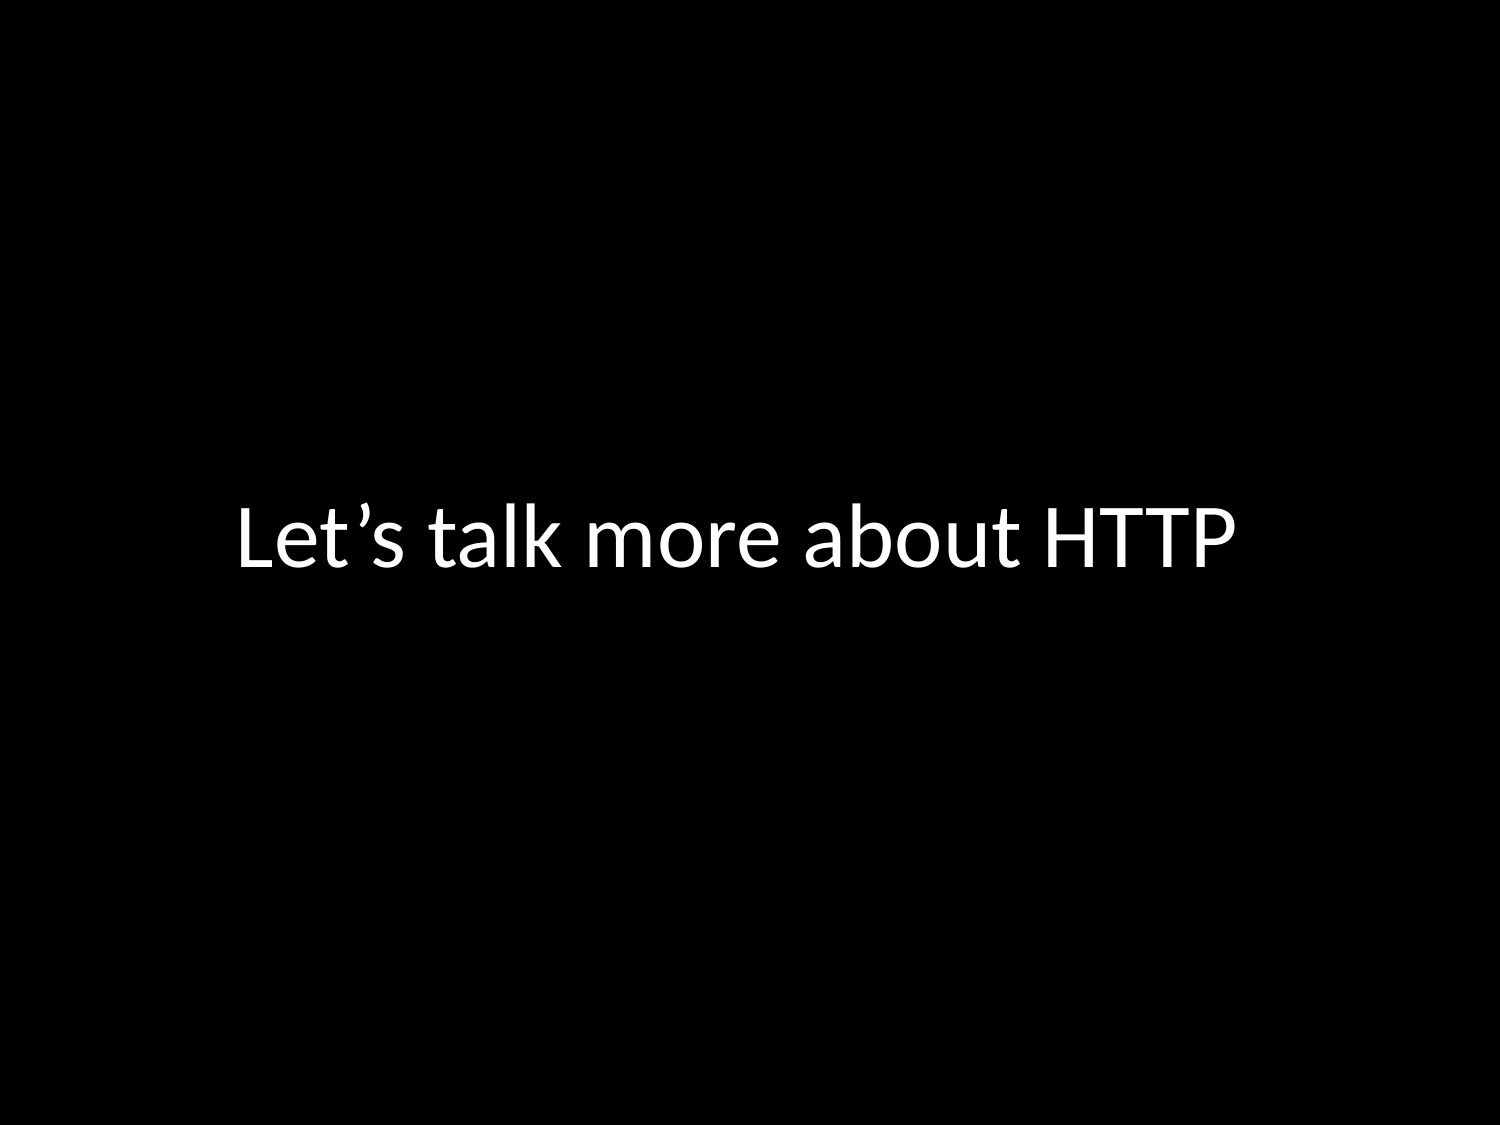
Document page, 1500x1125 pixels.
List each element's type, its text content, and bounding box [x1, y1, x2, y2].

title Let’s talk more about HTTP [62, 437, 1413, 625]
